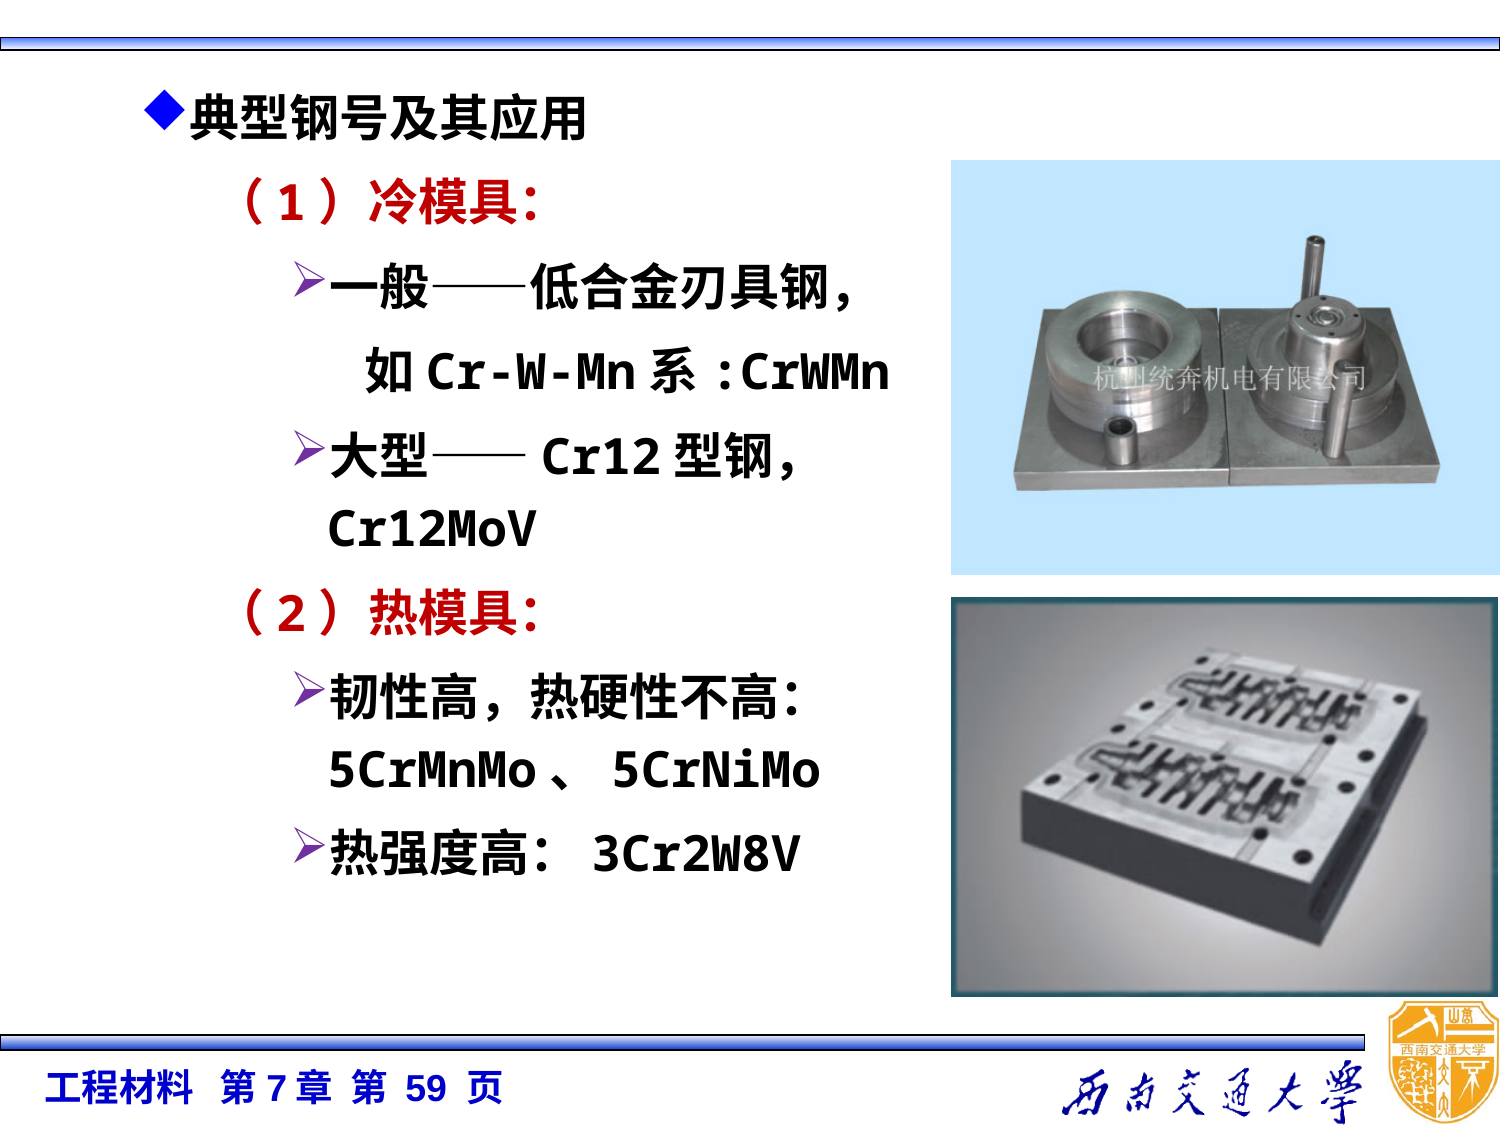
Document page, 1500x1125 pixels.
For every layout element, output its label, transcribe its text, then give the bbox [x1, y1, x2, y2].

list 典型钢号及其应用 （1）冷模具： 一般——低合金刃具钢， 如Cr-W-Mn系:CrWMn 大型——Cr12型钢， Cr12MoV （2）热模具： 韧性高，热硬性不高：5CrMnMo、5CrNiMo 热强度高：3Cr2W8V [49, 66, 928, 989]
picture [950, 597, 1499, 997]
picture [950, 160, 1500, 575]
picture [1062, 1059, 1363, 1125]
picture [1387, 999, 1500, 1125]
